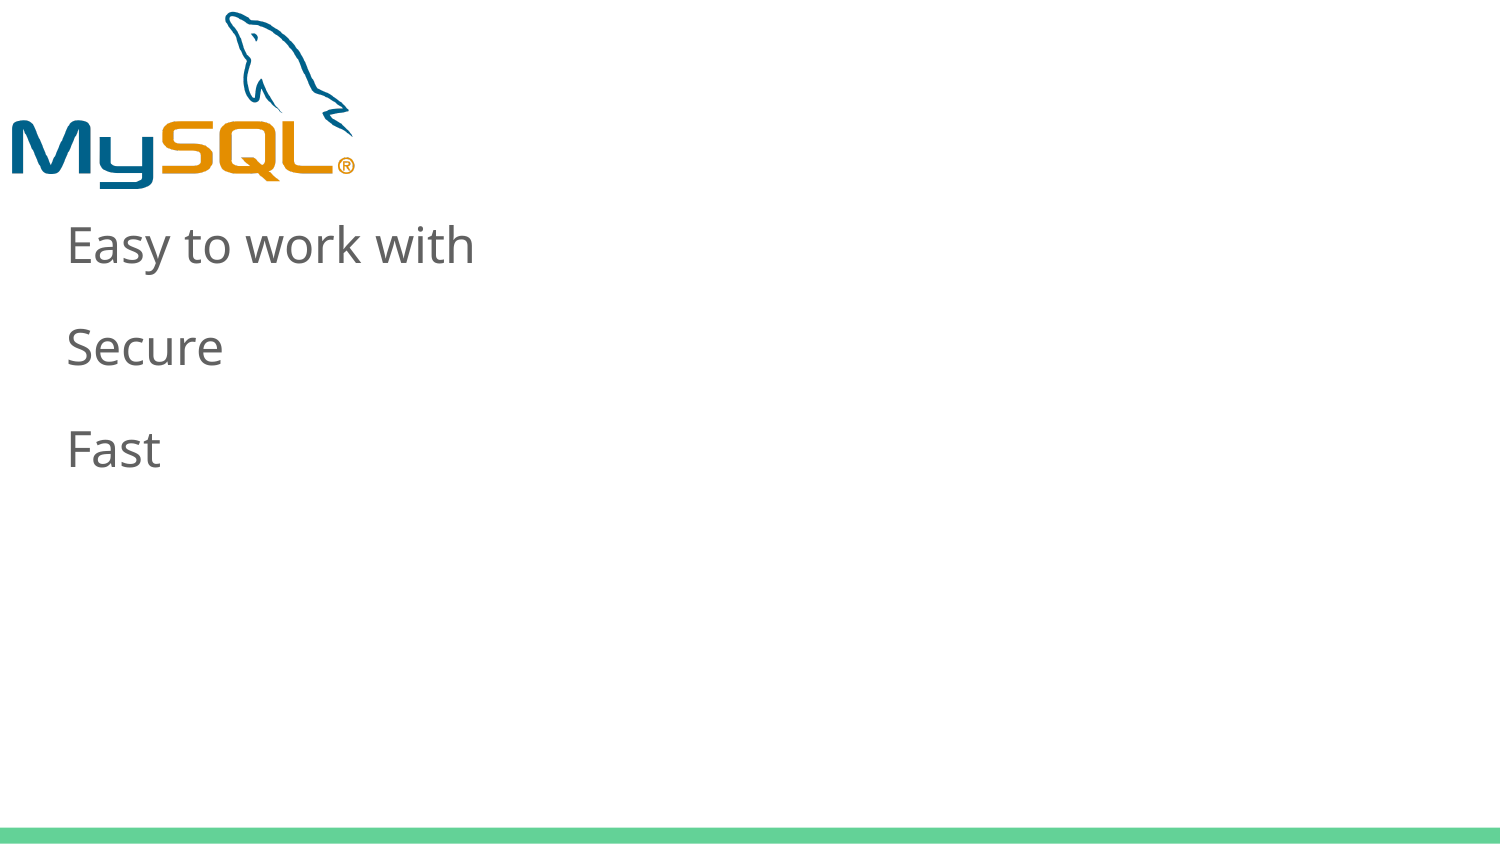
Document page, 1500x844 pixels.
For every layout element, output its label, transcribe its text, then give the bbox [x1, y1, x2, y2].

picture [11, 11, 355, 190]
list Easy to work with Secure Fast [51, 189, 1449, 750]
